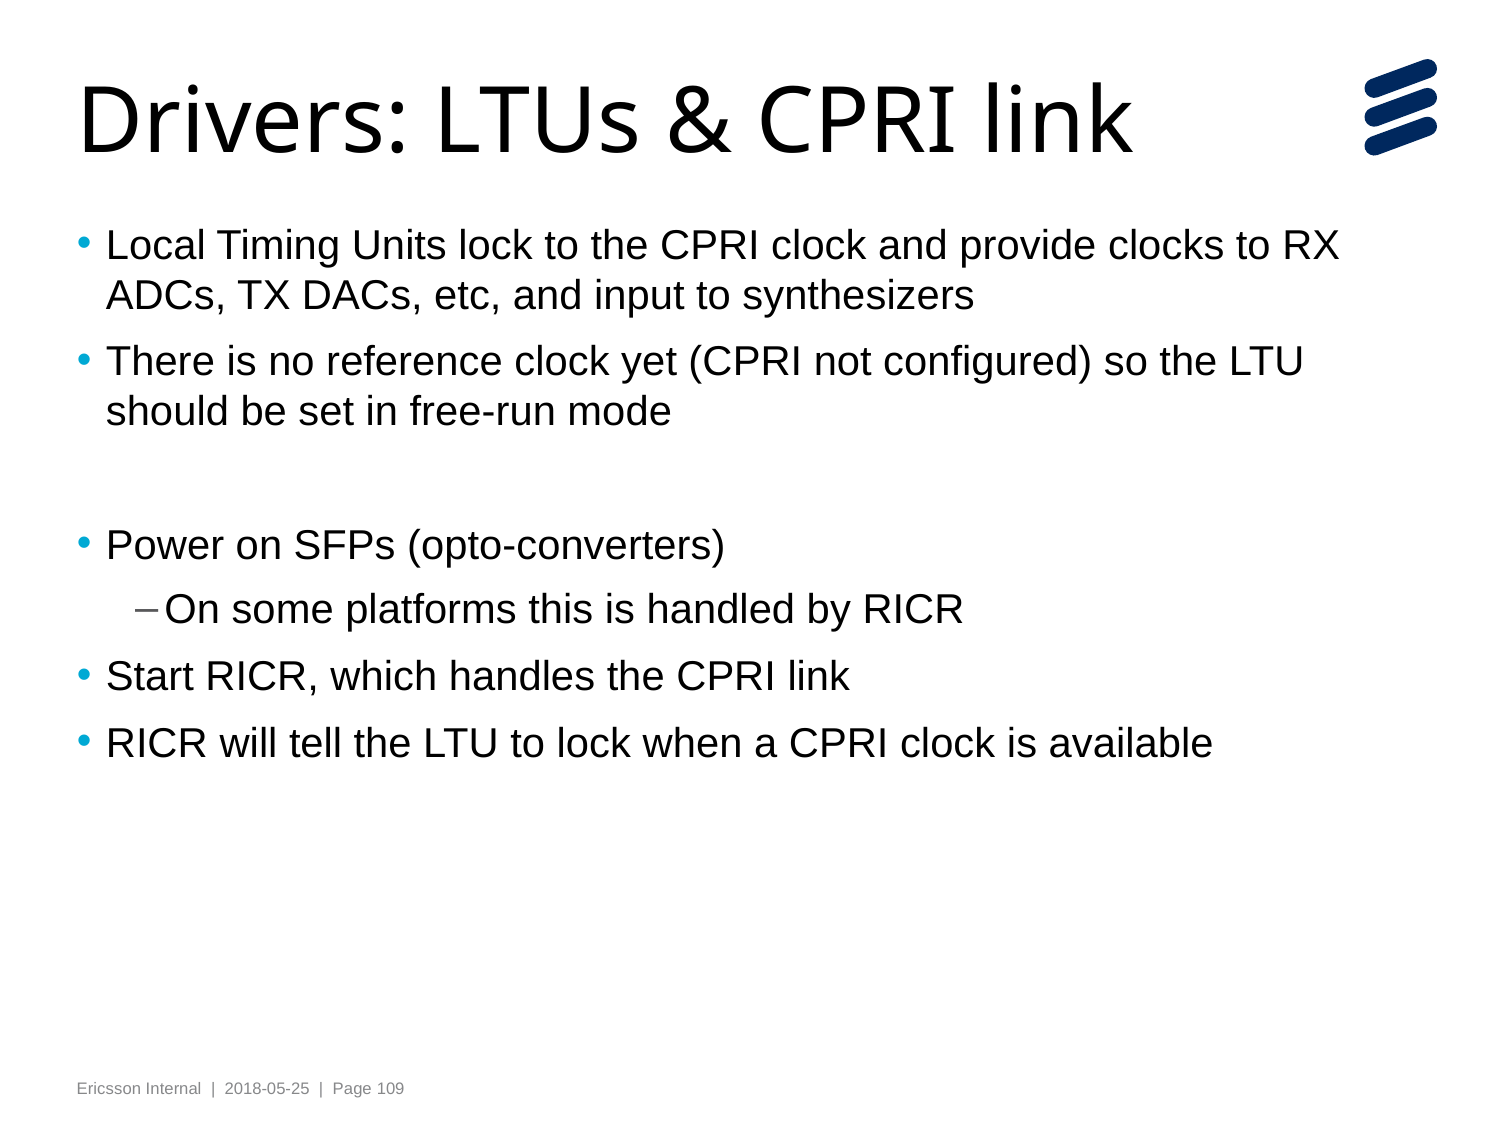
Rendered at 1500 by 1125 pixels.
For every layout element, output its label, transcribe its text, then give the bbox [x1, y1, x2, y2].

title Drivers: LTUs & CPRI link [64, 39, 1349, 218]
list Local Timing Units lock to the CPRI clock and provide clocks to RX ADCs, TX DACs, etc, and input to synthesizers There is no reference clock yet (CPRI not configured) so the LTU should be set in free-run mode Power on SFPs (opto-converters) On some platforms this is handled by RICR Start RICR, which handles the CPRI link RICR will tell the LTU to lock when a CPRI clock is available [64, 217, 1436, 1091]
